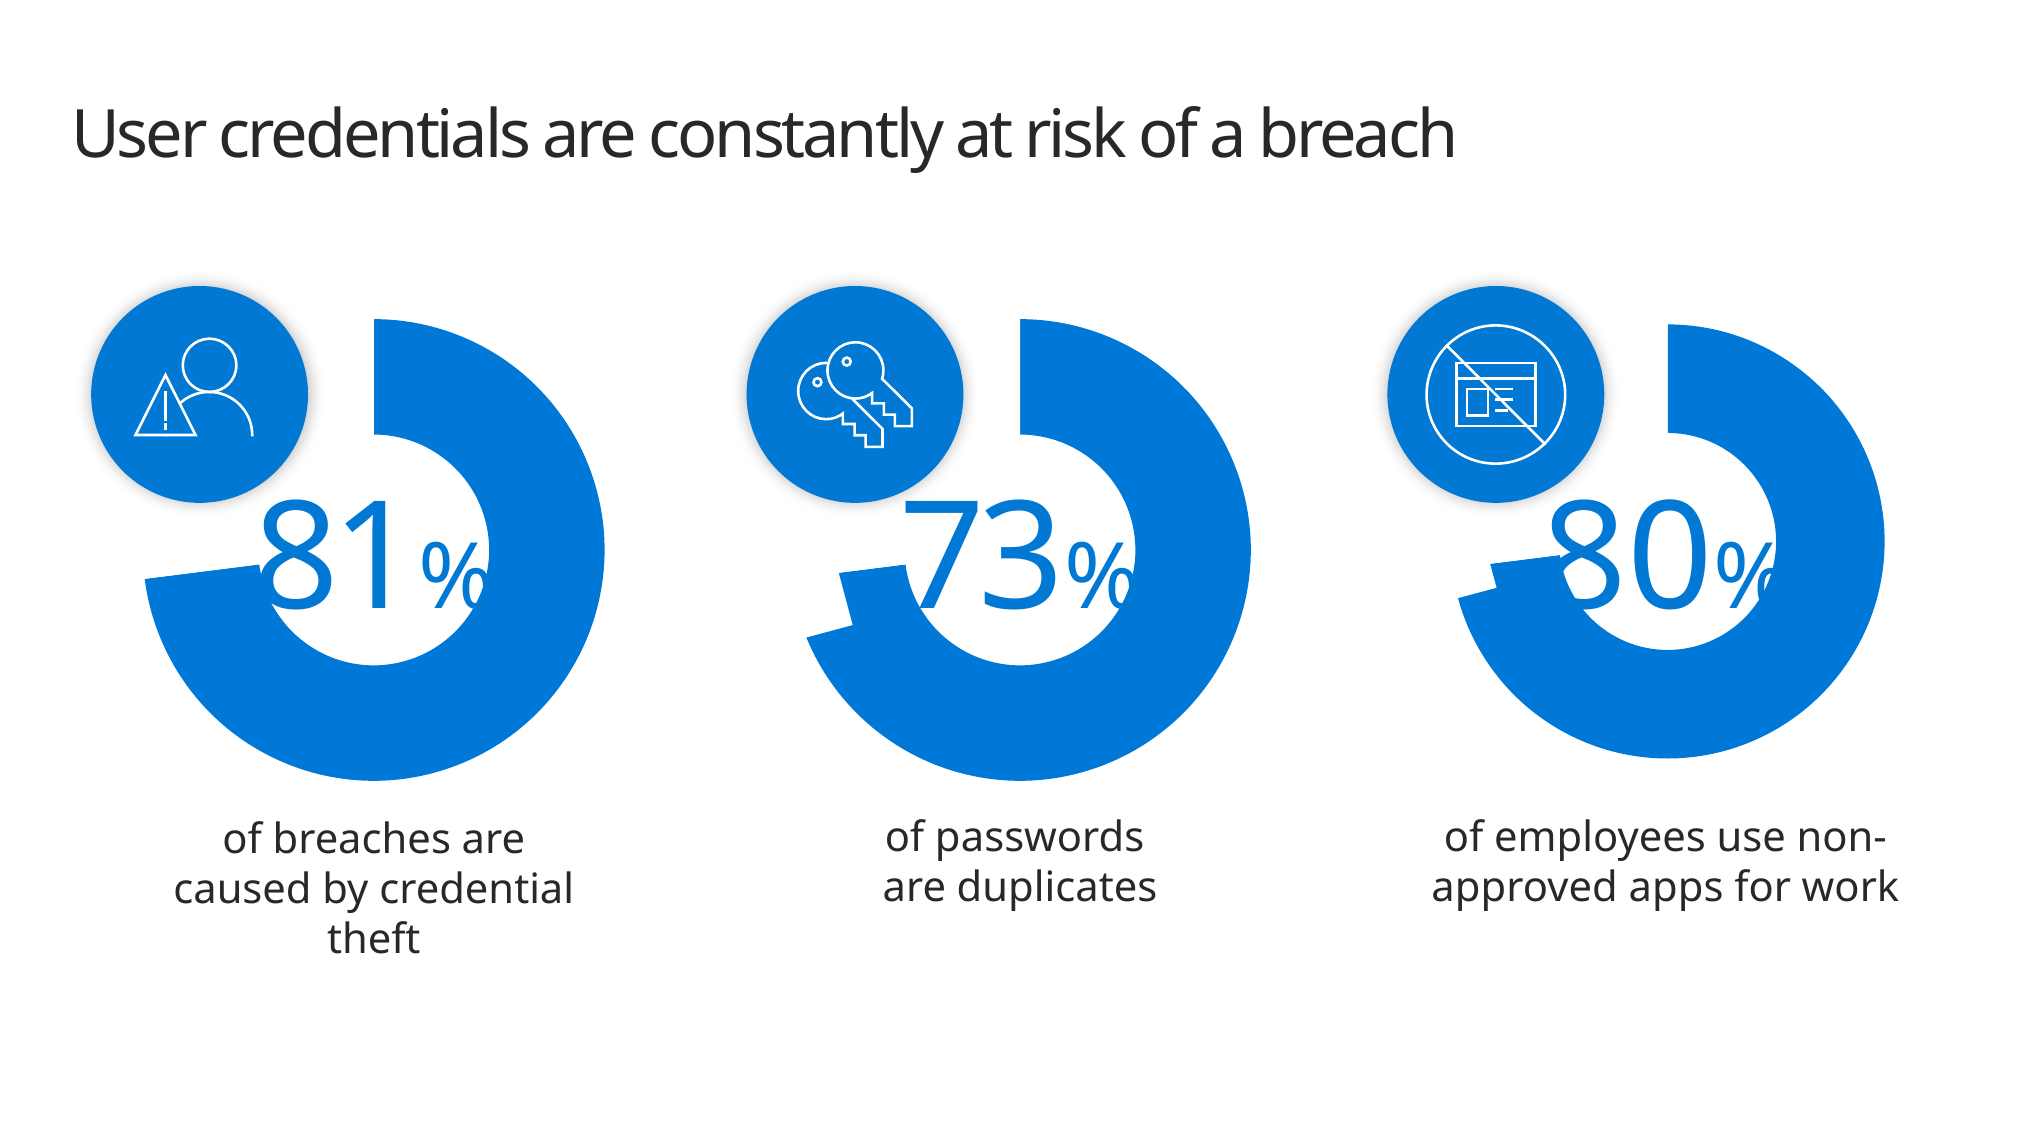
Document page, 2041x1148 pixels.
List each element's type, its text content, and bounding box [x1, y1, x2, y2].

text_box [90, 285, 309, 504]
text_box of passwords are duplicates [785, 801, 1255, 917]
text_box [746, 285, 964, 504]
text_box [1387, 285, 1605, 504]
title User credentials are constantly at risk of a breach [71, 72, 1969, 198]
text_box of breaches are caused by credential theft [138, 803, 609, 969]
chart [12, 309, 2027, 791]
text_box of employees use non-approved apps for work [1396, 801, 1935, 917]
